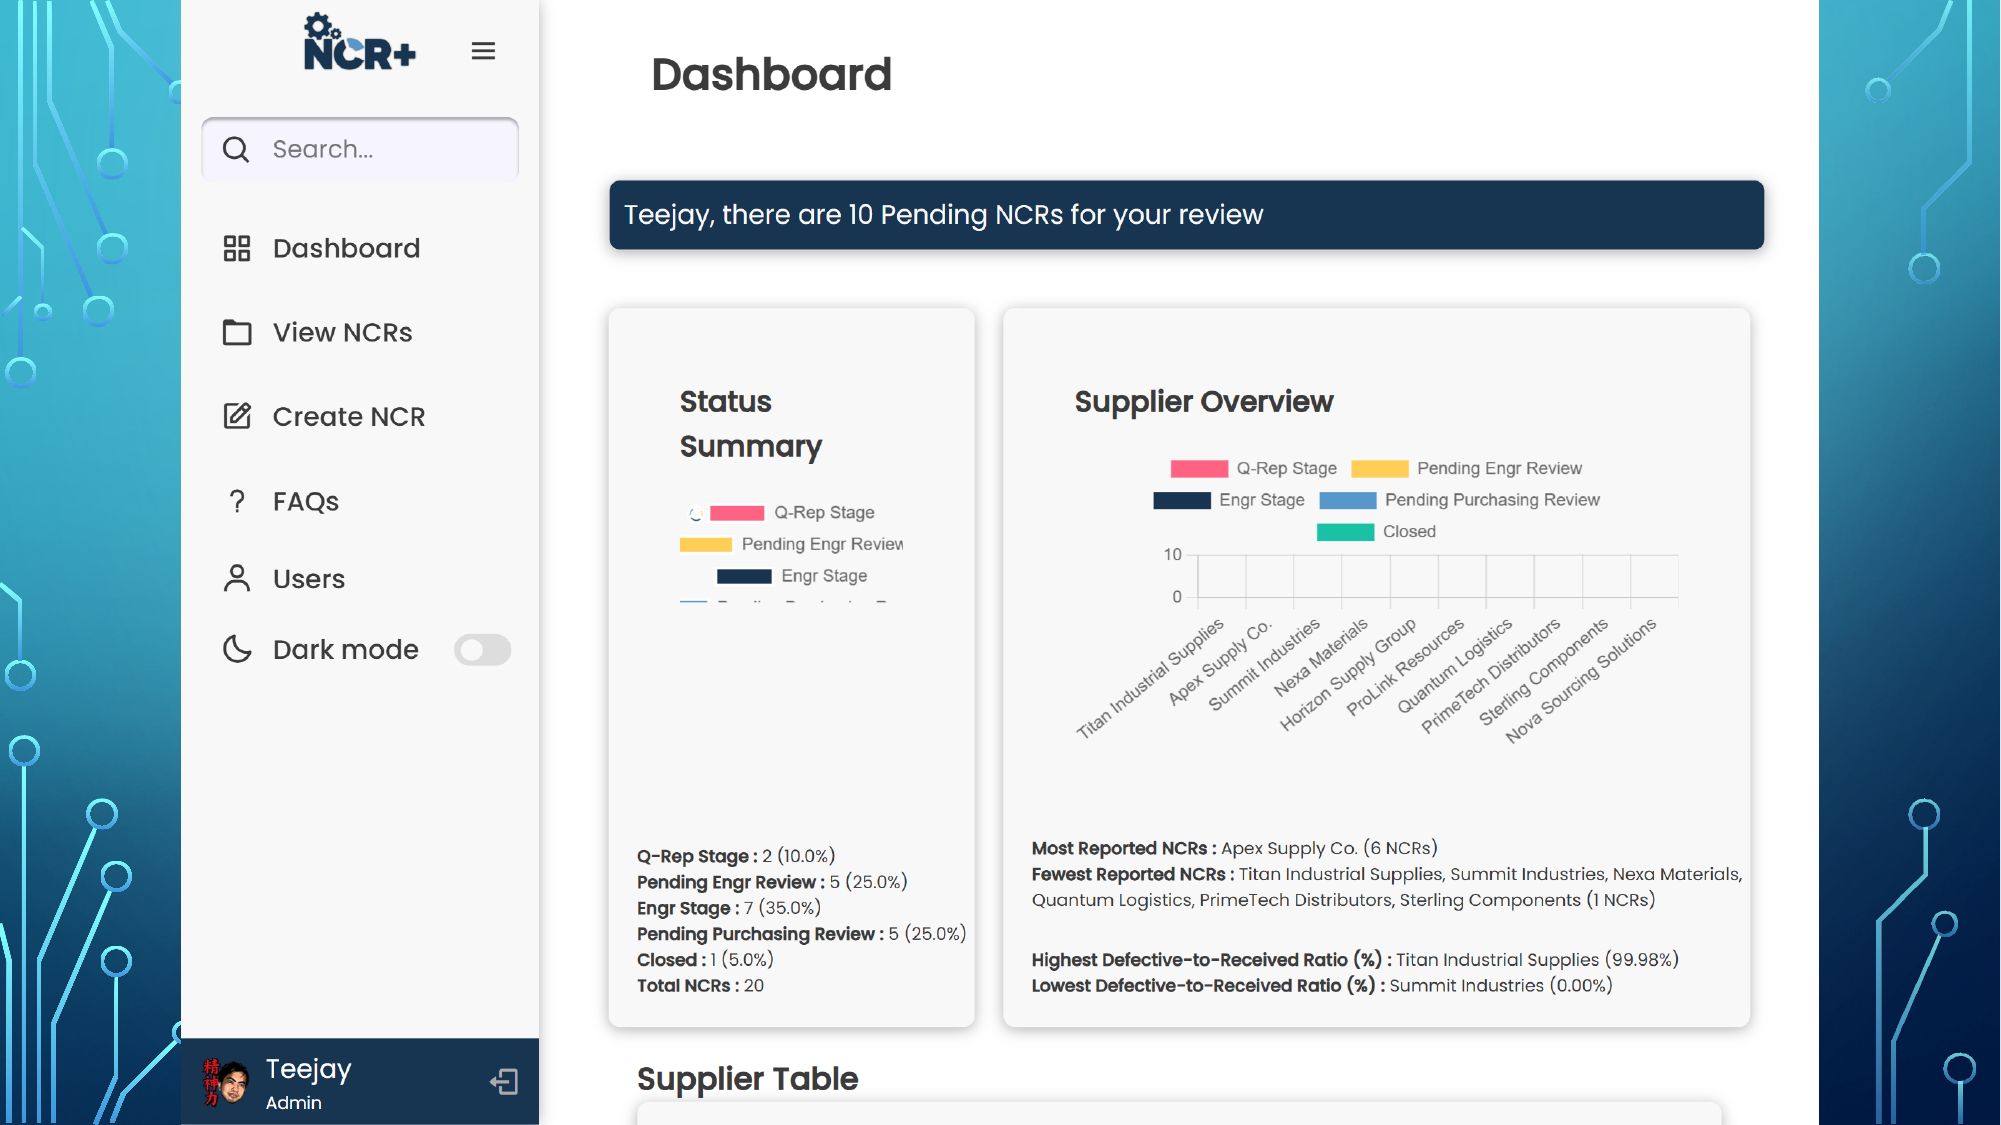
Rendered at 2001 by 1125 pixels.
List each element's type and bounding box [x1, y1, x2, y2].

picture [180, 0, 1819, 1125]
